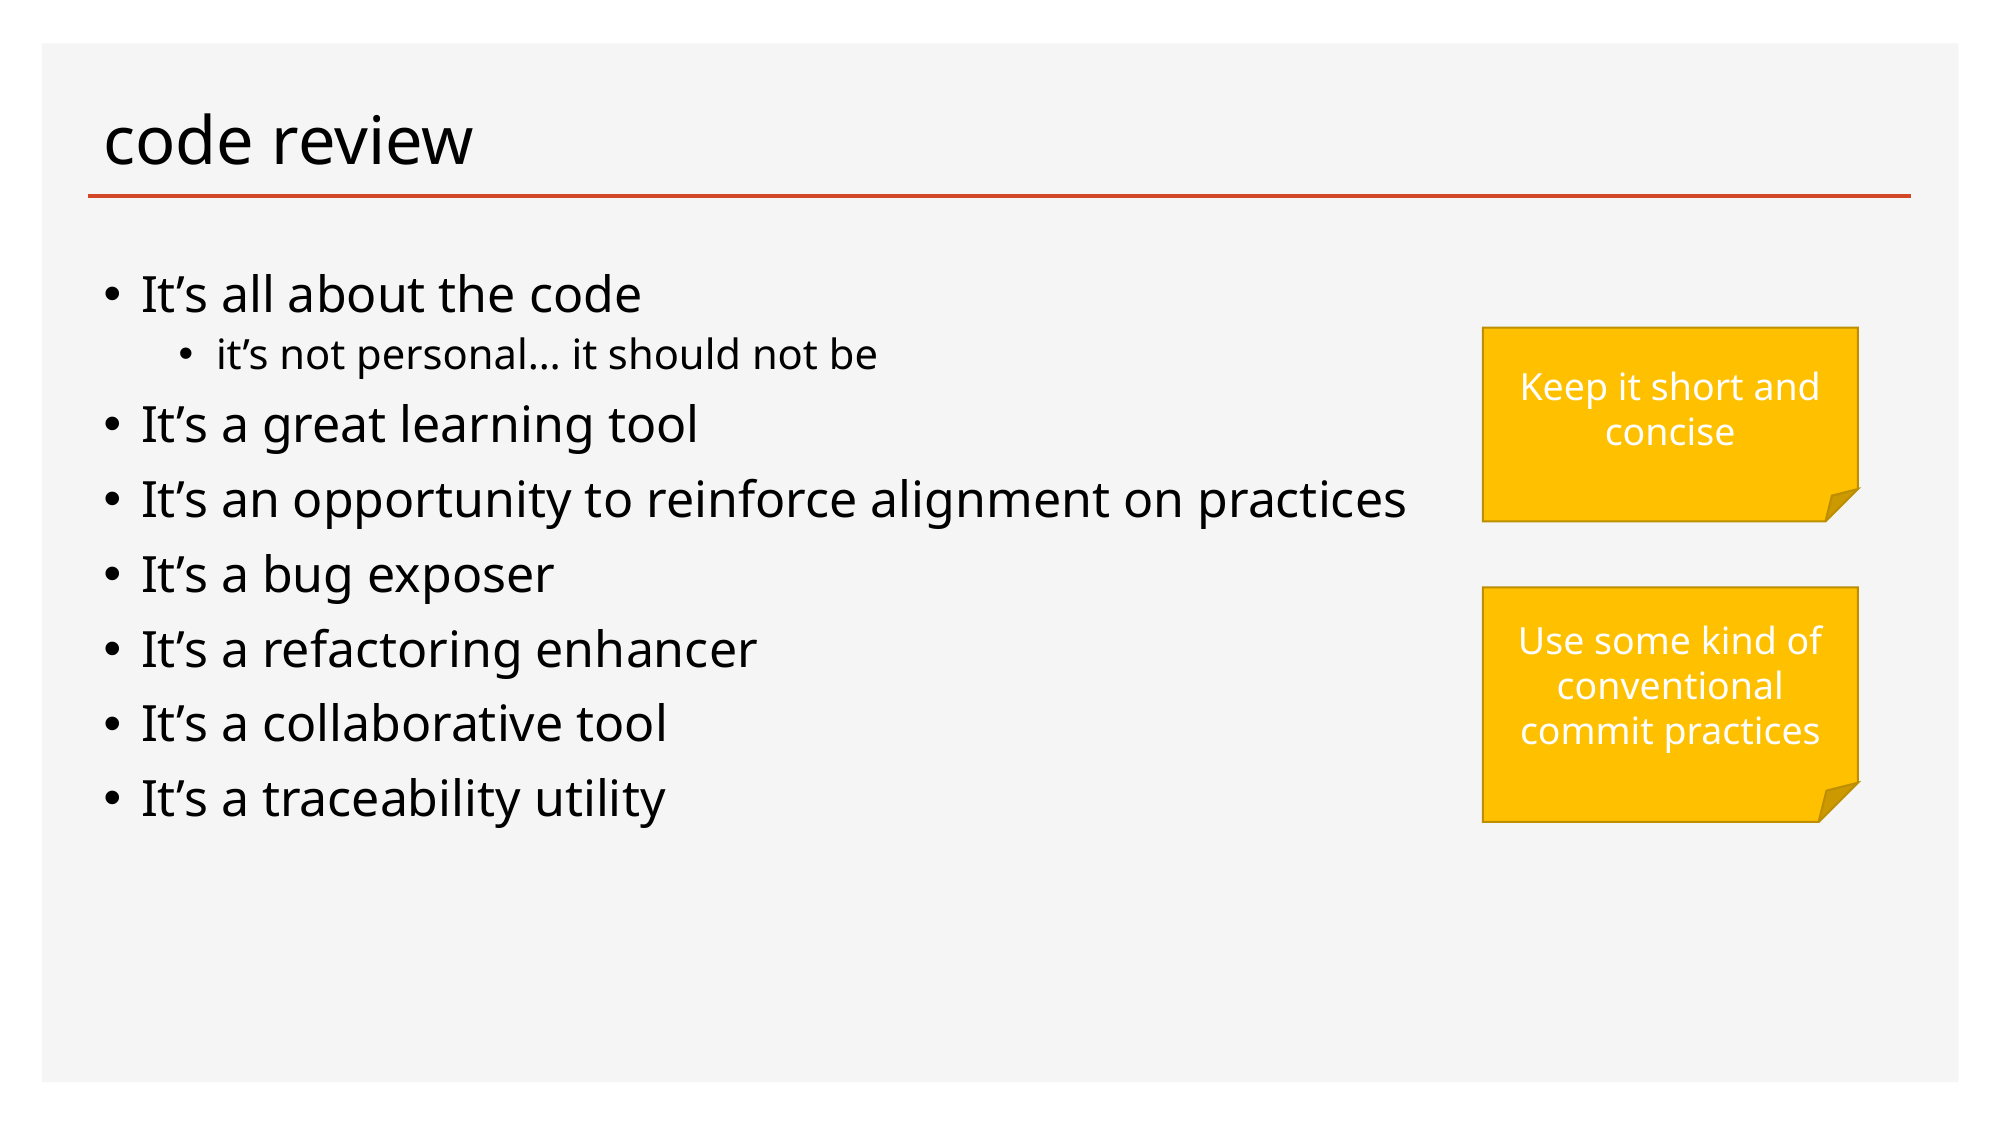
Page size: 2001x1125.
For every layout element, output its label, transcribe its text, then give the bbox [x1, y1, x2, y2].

text_box Keep it short and concise [1481, 326, 1862, 523]
list It’s all about the code it’s not personal… it should not be It’s a great learning tool It’s an opportunity to reinforce alignment on practices It’s a bug exposer It’s a refactoring enhancer It’s a collaborative tool It’s a traceability utility [88, 261, 1912, 1050]
text_box Use some kind of conventional commit practices [1481, 586, 1862, 823]
title code review [88, 59, 1912, 187]
